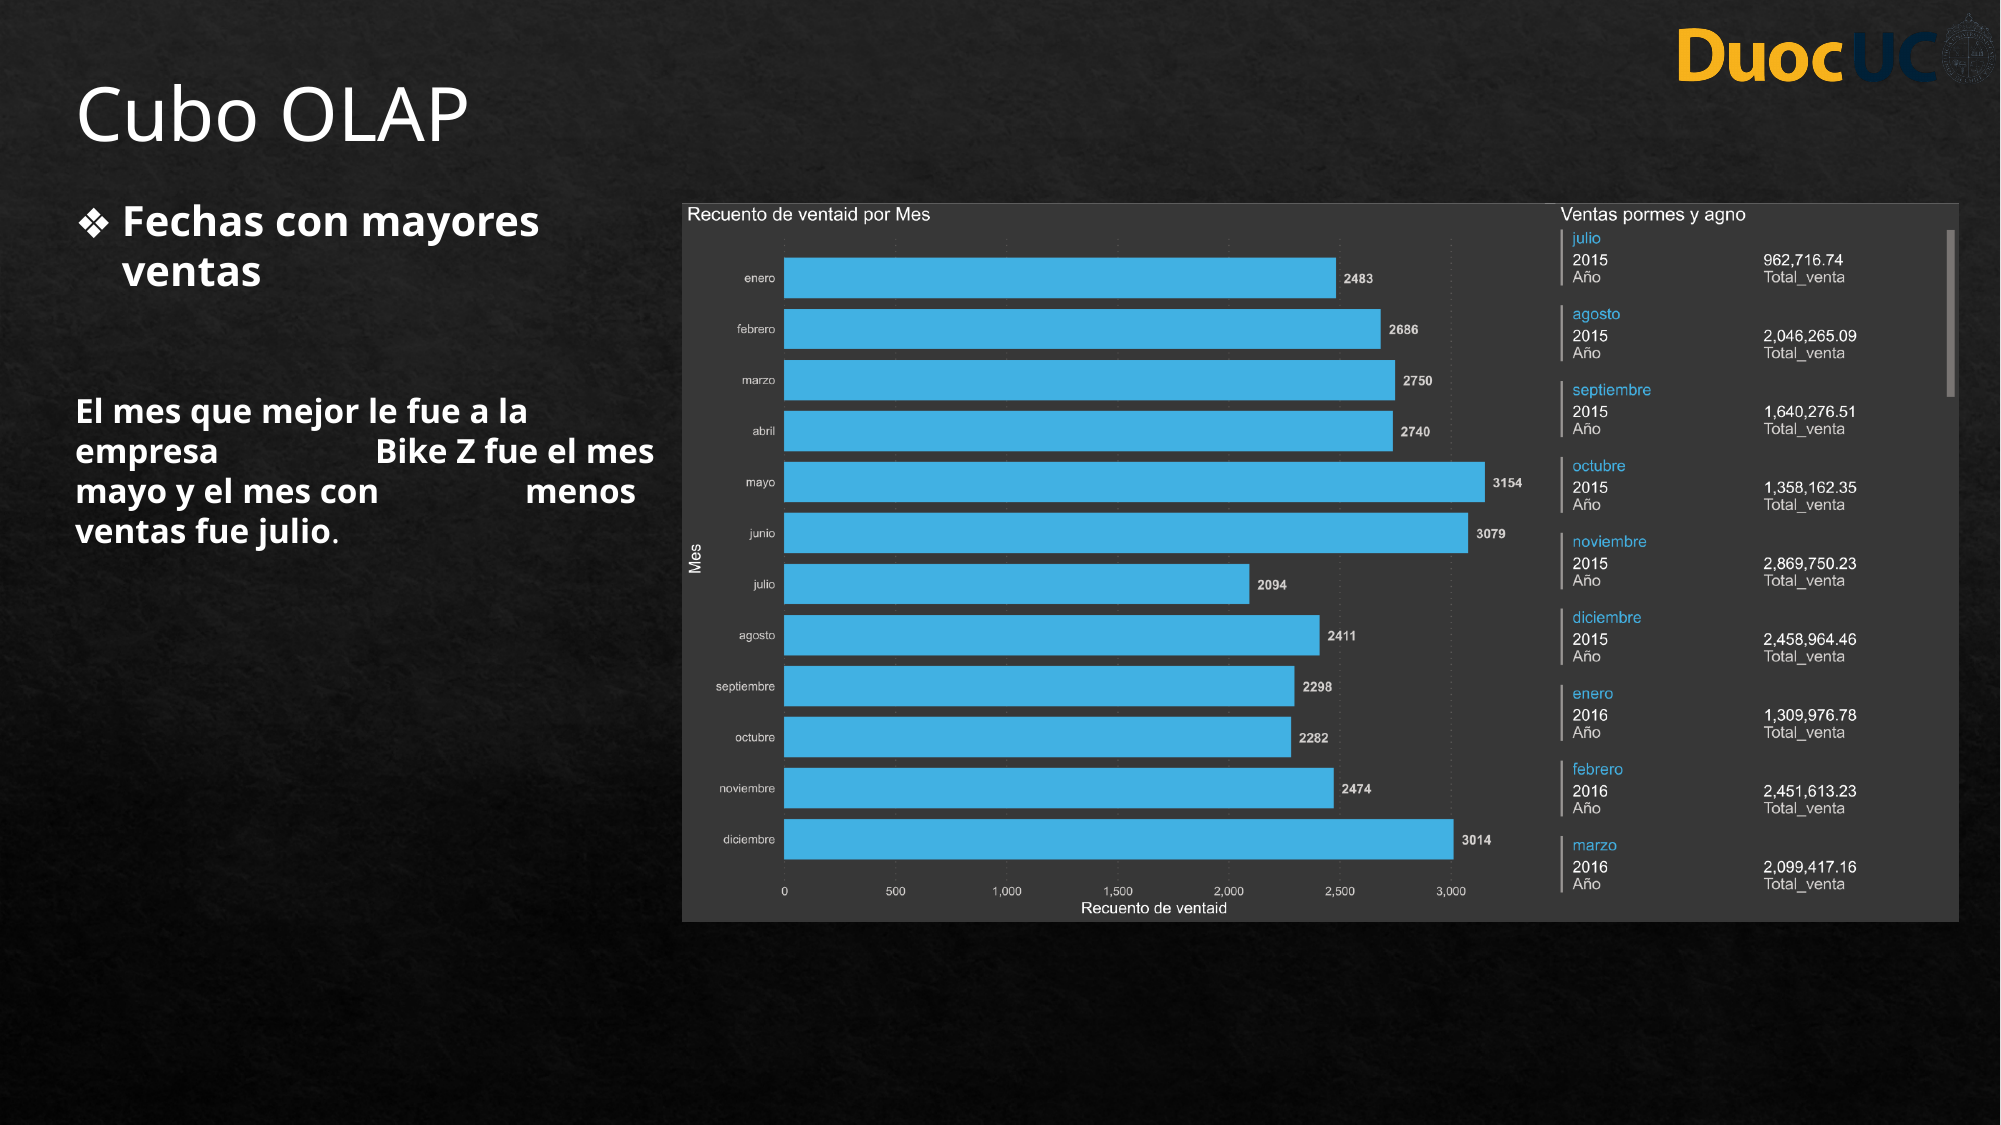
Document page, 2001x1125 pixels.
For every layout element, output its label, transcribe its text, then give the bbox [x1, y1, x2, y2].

text_box Cubo OLAP [60, 58, 868, 164]
text_box Fechas con mayores ventas El mes que mejor le fue a la empresa Bike Z fue el mes mayo y el mes con menos ventas fue julio. [59, 186, 683, 558]
picture [0, 0, 2001, 1125]
